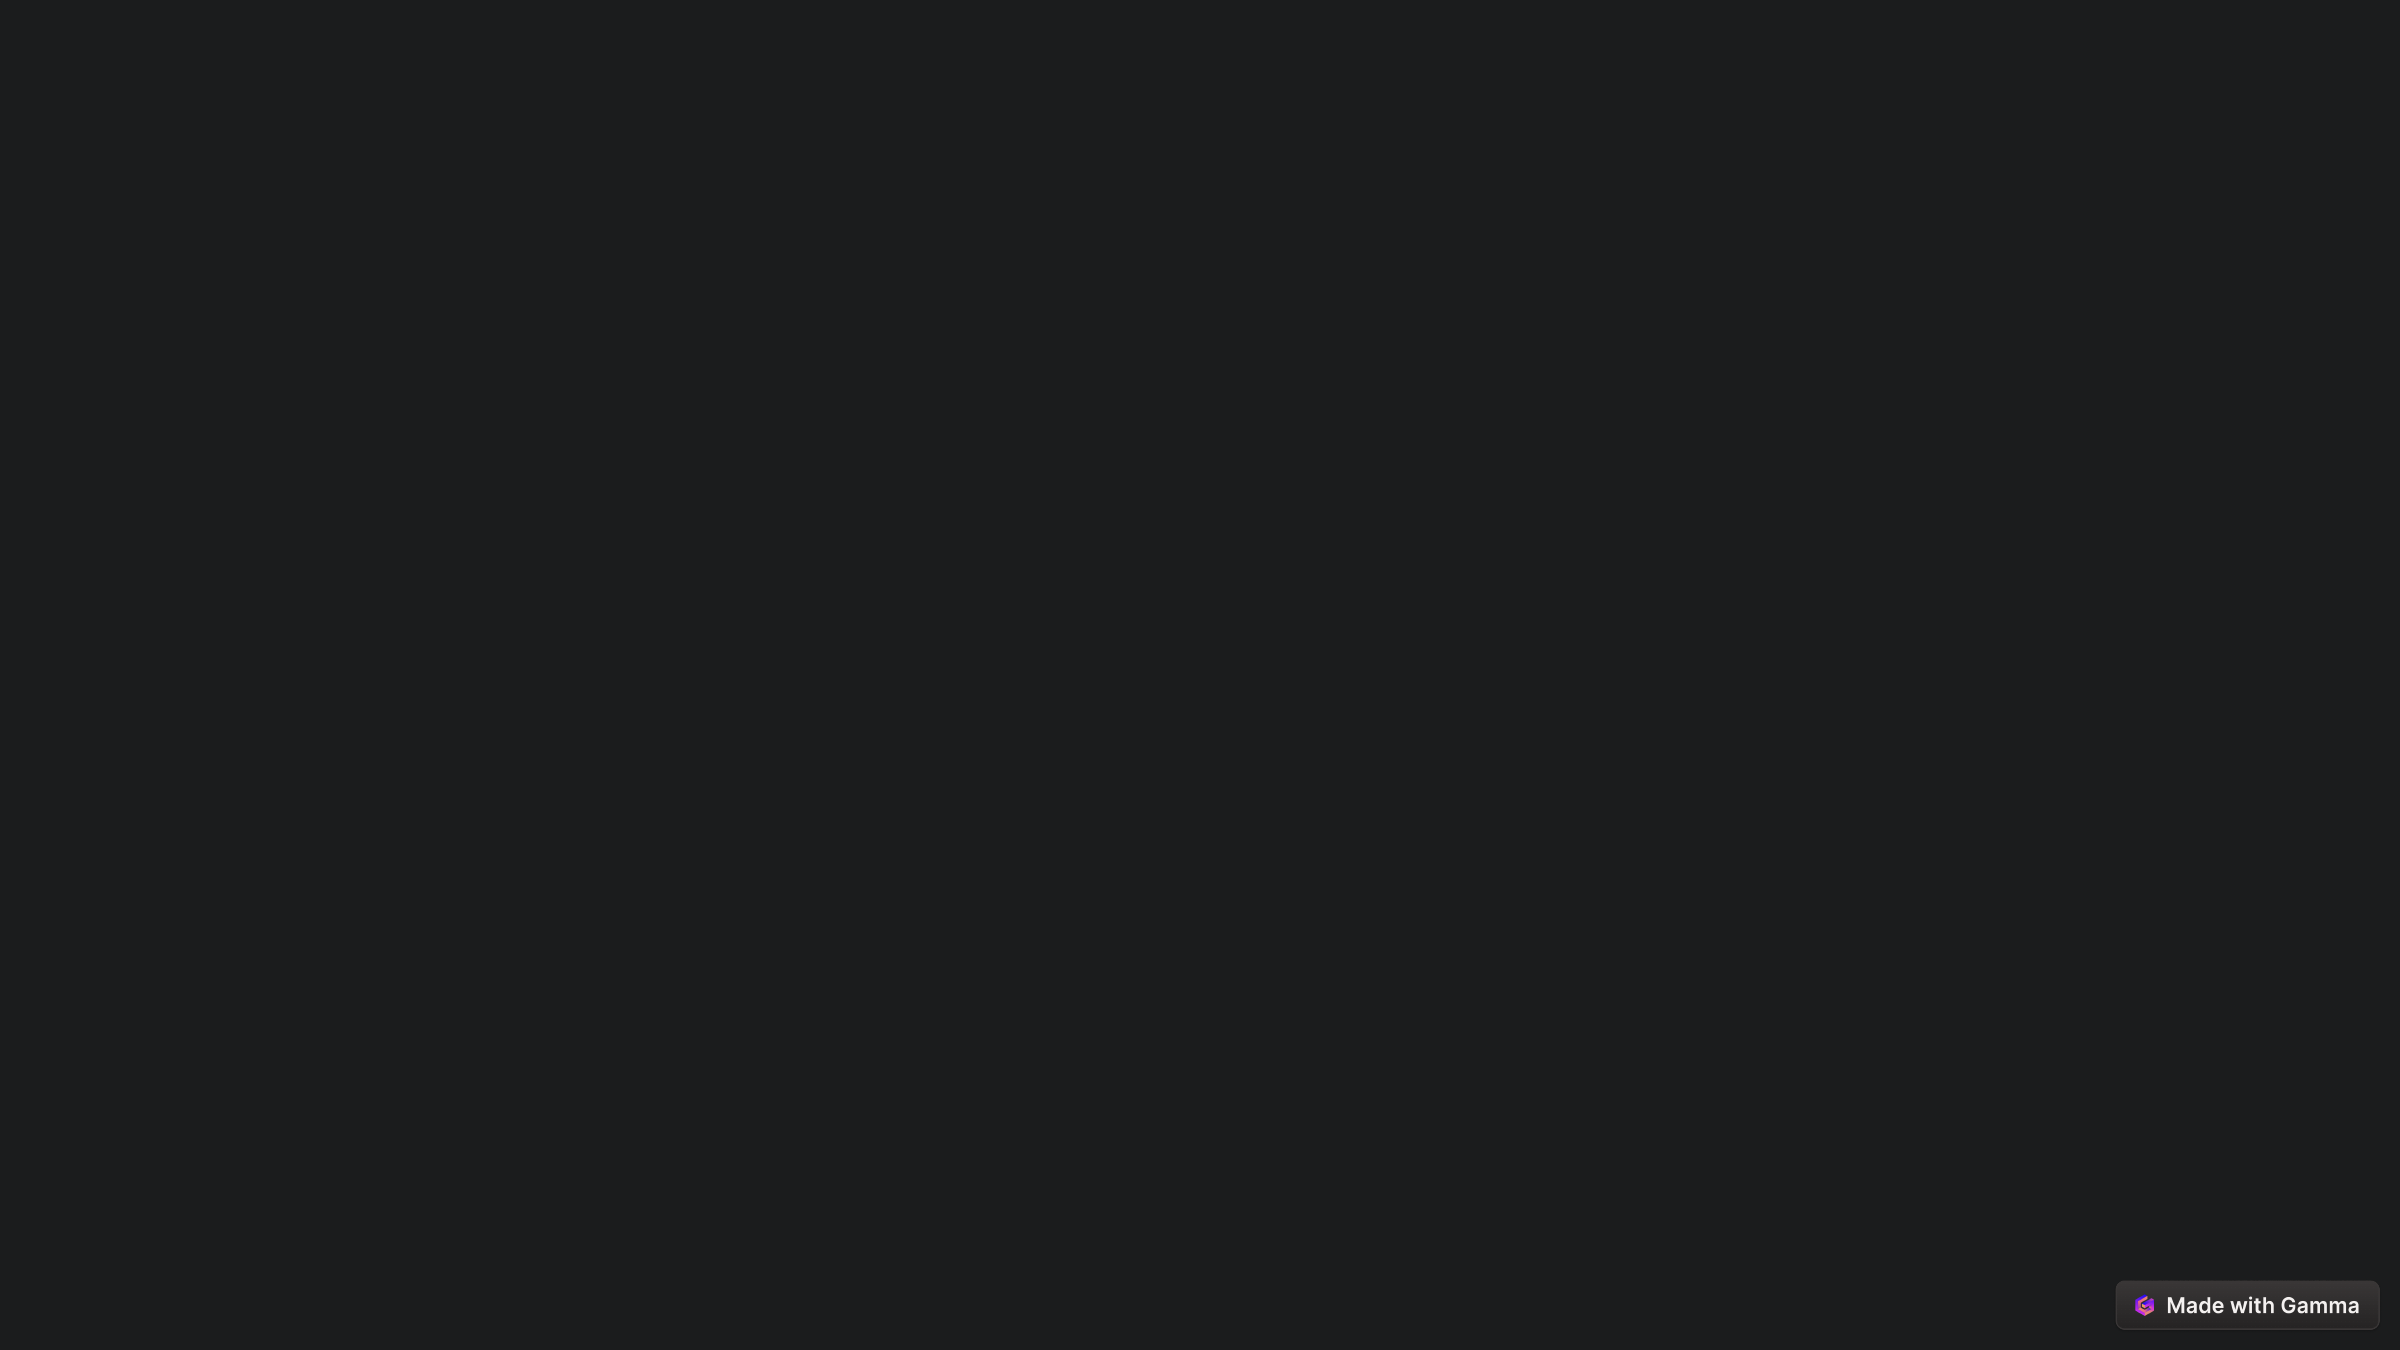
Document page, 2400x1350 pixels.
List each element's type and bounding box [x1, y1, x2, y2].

picture [2106, 1271, 2389, 1339]
